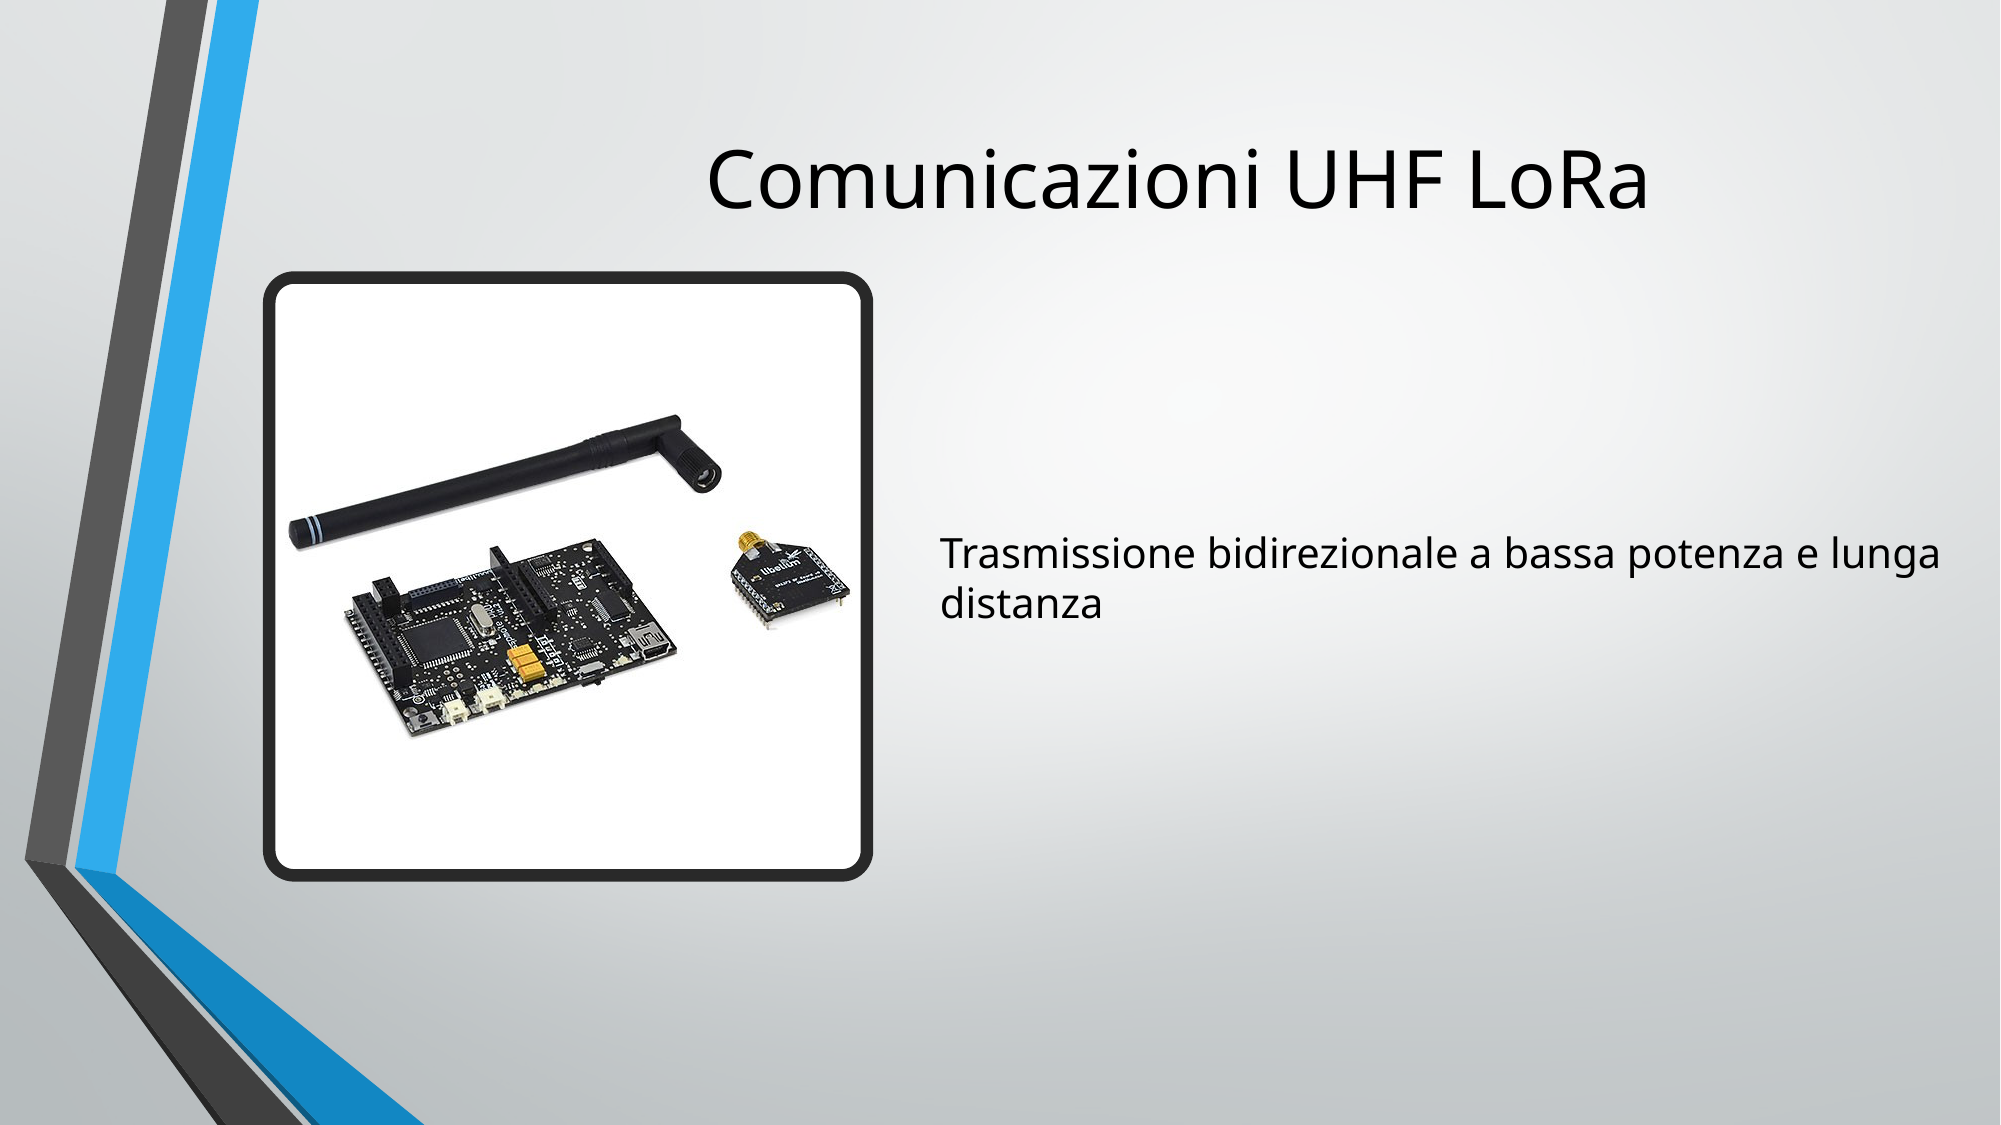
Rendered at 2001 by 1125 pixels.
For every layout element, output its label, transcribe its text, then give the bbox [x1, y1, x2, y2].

title Comunicazioni UHF LoRa [423, 119, 1935, 232]
list Trasmissione bidirezionale a bassa potenza e lunga distanza [924, 426, 2000, 727]
picture [268, 277, 868, 876]
